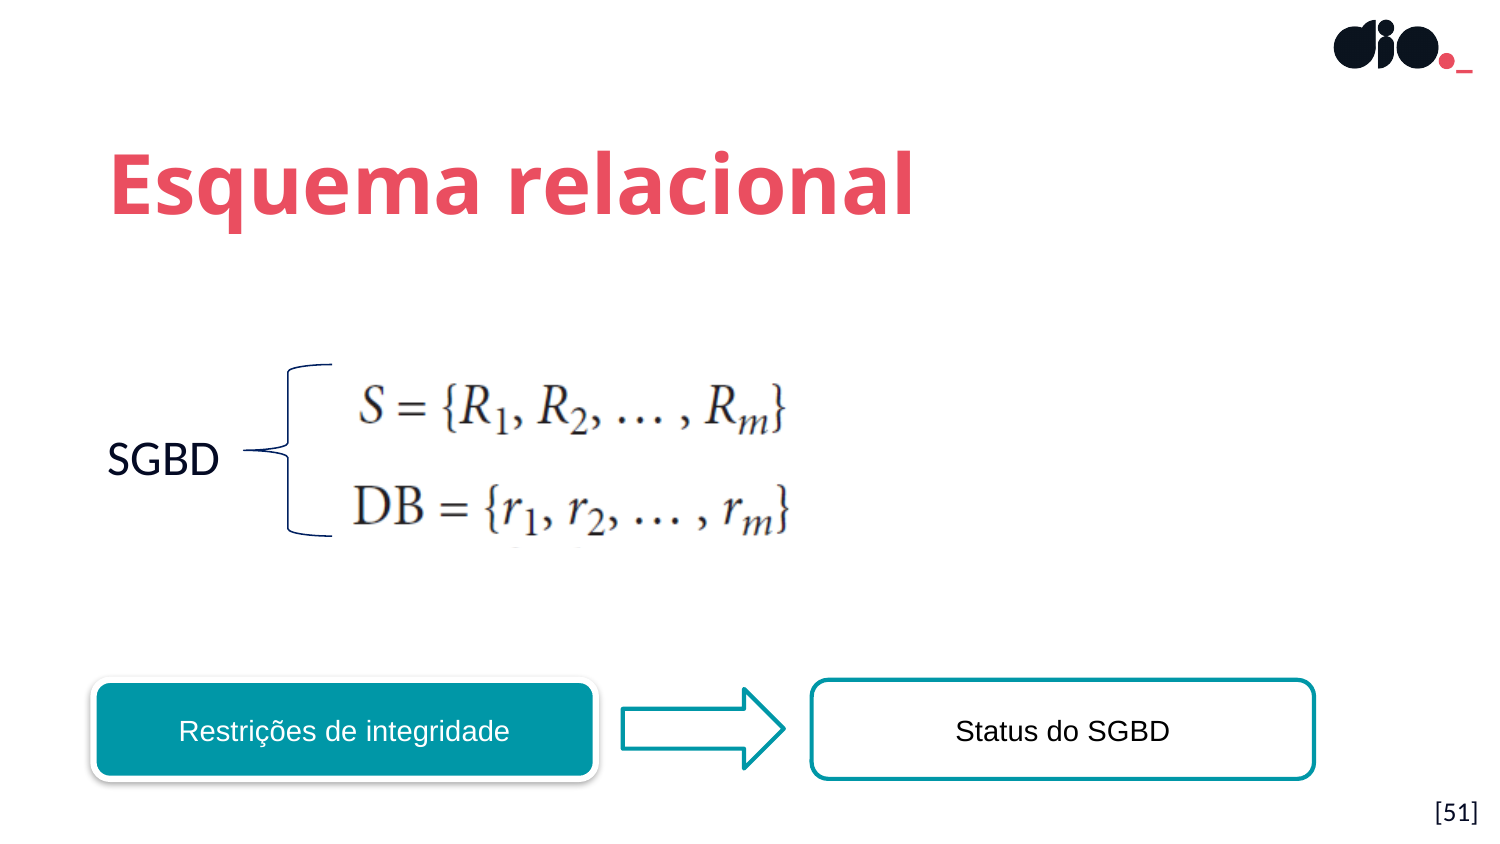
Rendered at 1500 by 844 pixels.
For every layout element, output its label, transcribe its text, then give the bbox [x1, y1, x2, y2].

slide_number [51] [1403, 779, 1494, 844]
text_box [620, 687, 786, 771]
text_box Restrições de integridade [90, 676, 599, 783]
text_box Esquema relacional [92, 104, 1408, 243]
picture [1333, 19, 1473, 74]
text_box SGBD [92, 243, 1408, 749]
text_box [243, 363, 792, 548]
text_box Status do SGBD [809, 677, 1317, 781]
